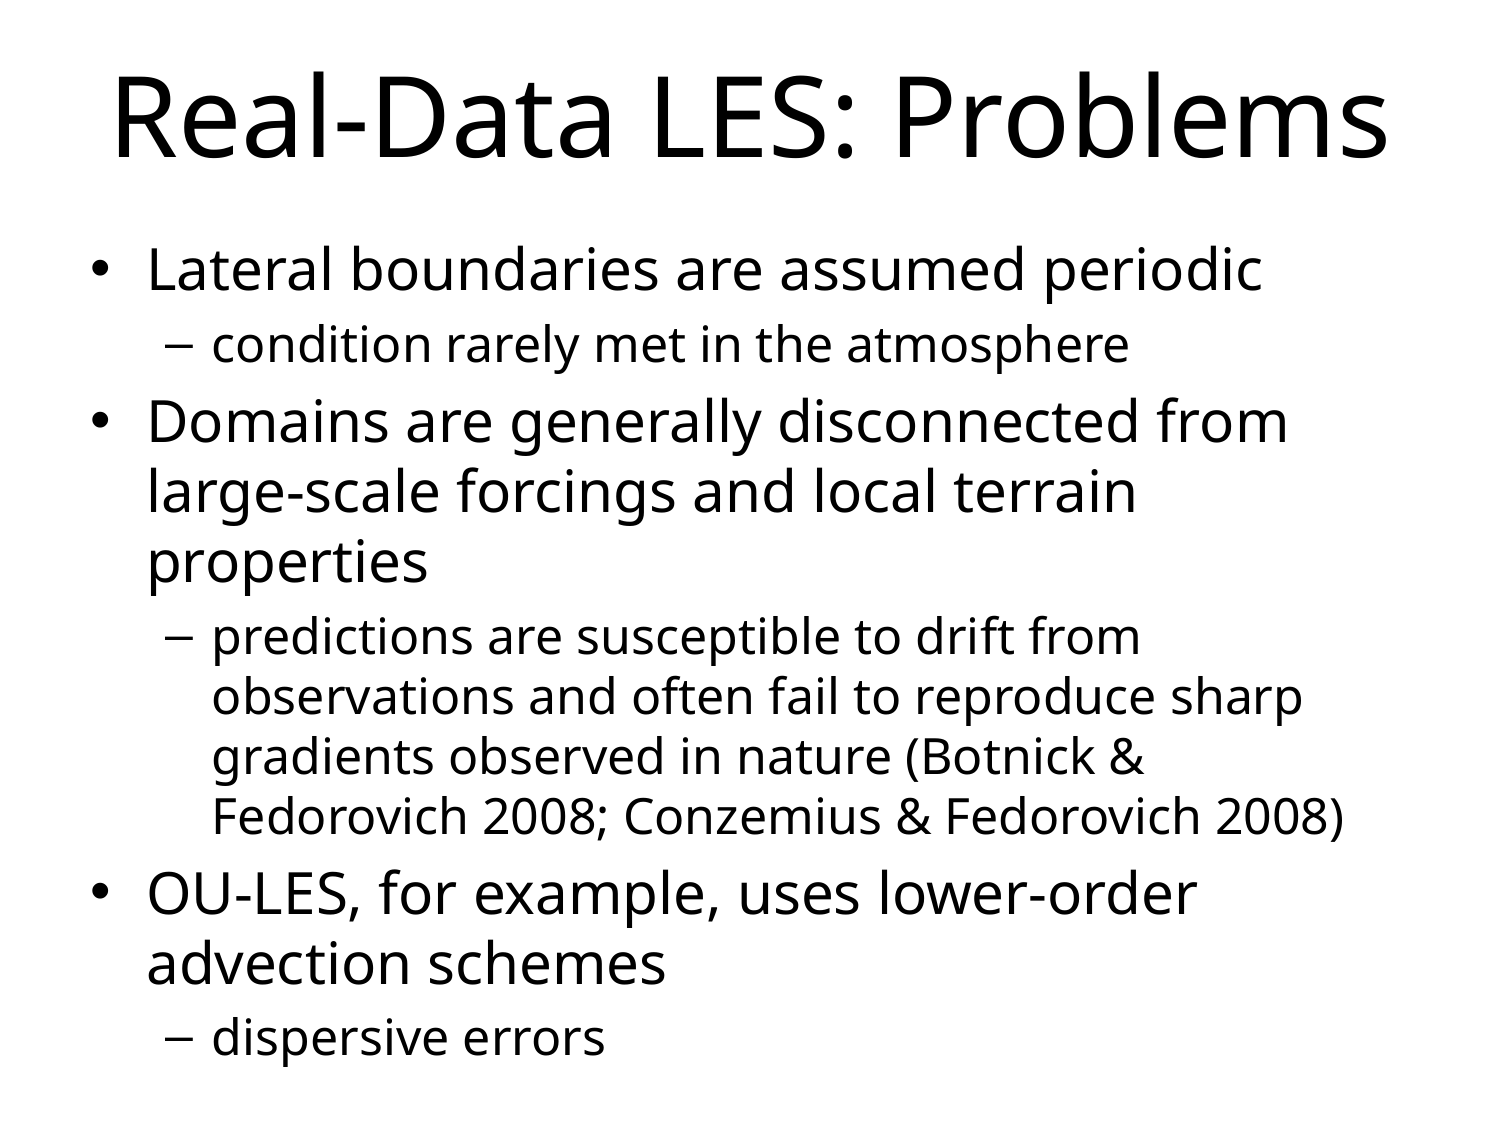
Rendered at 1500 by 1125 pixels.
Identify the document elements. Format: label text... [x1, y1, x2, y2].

title Real-Data LES: Problems [0, 0, 1500, 225]
list Lateral boundaries are assumed periodic condition rarely met in the atmosphere Domains are generally disconnected from large-scale forcings and local terrain properties predictions are susceptible to drift from observations and often fail to reproduce sharp gradients observed in nature (Botnick & Fedorovich 2008; Conzemius & Fedorovich 2008) OU-LES, for example, uses lower-order advection schemes dispersive errors [75, 224, 1425, 1084]
